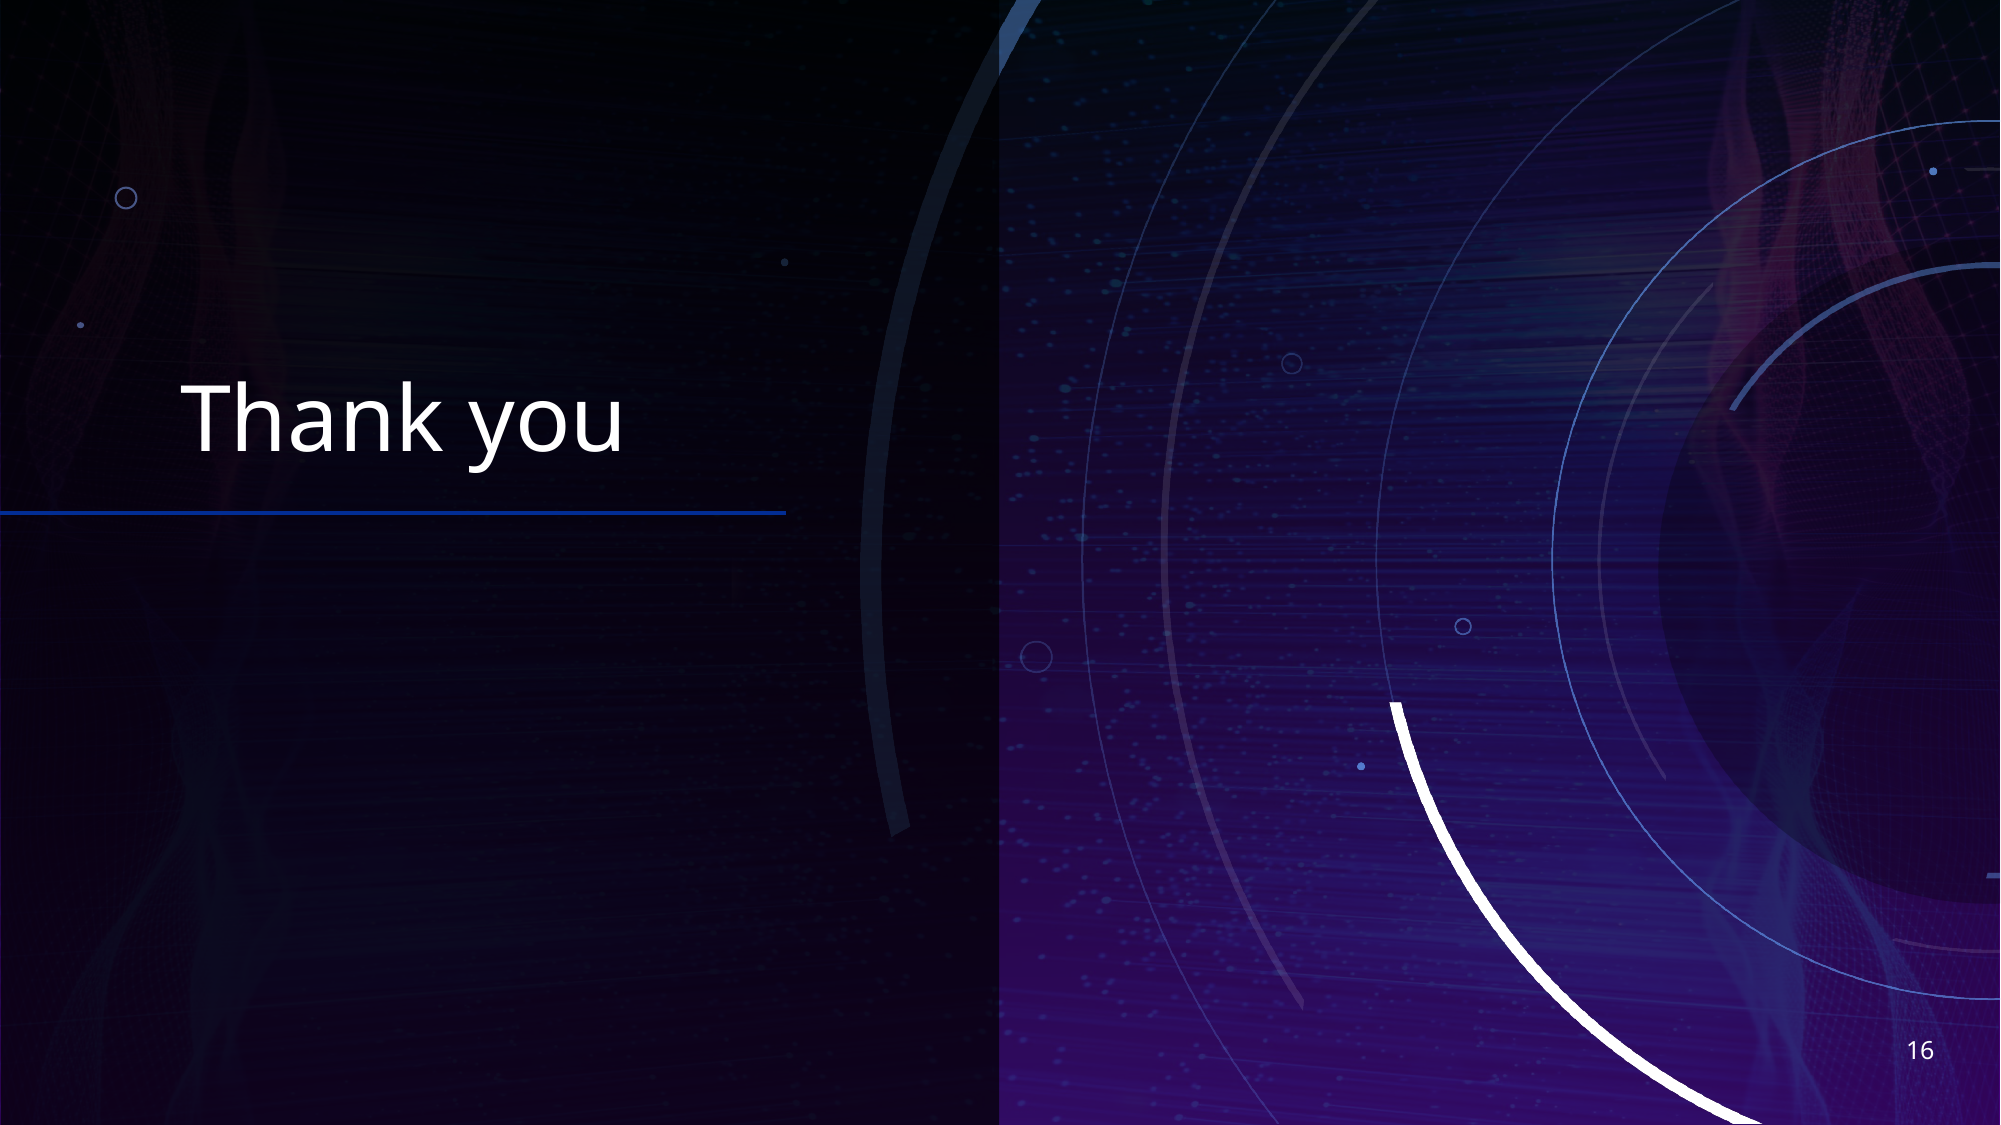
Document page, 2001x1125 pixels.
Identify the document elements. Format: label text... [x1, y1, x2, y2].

title Thank you [165, 256, 784, 480]
picture [731, 0, 2001, 1124]
slide_number 16 [1499, 1021, 1950, 1082]
